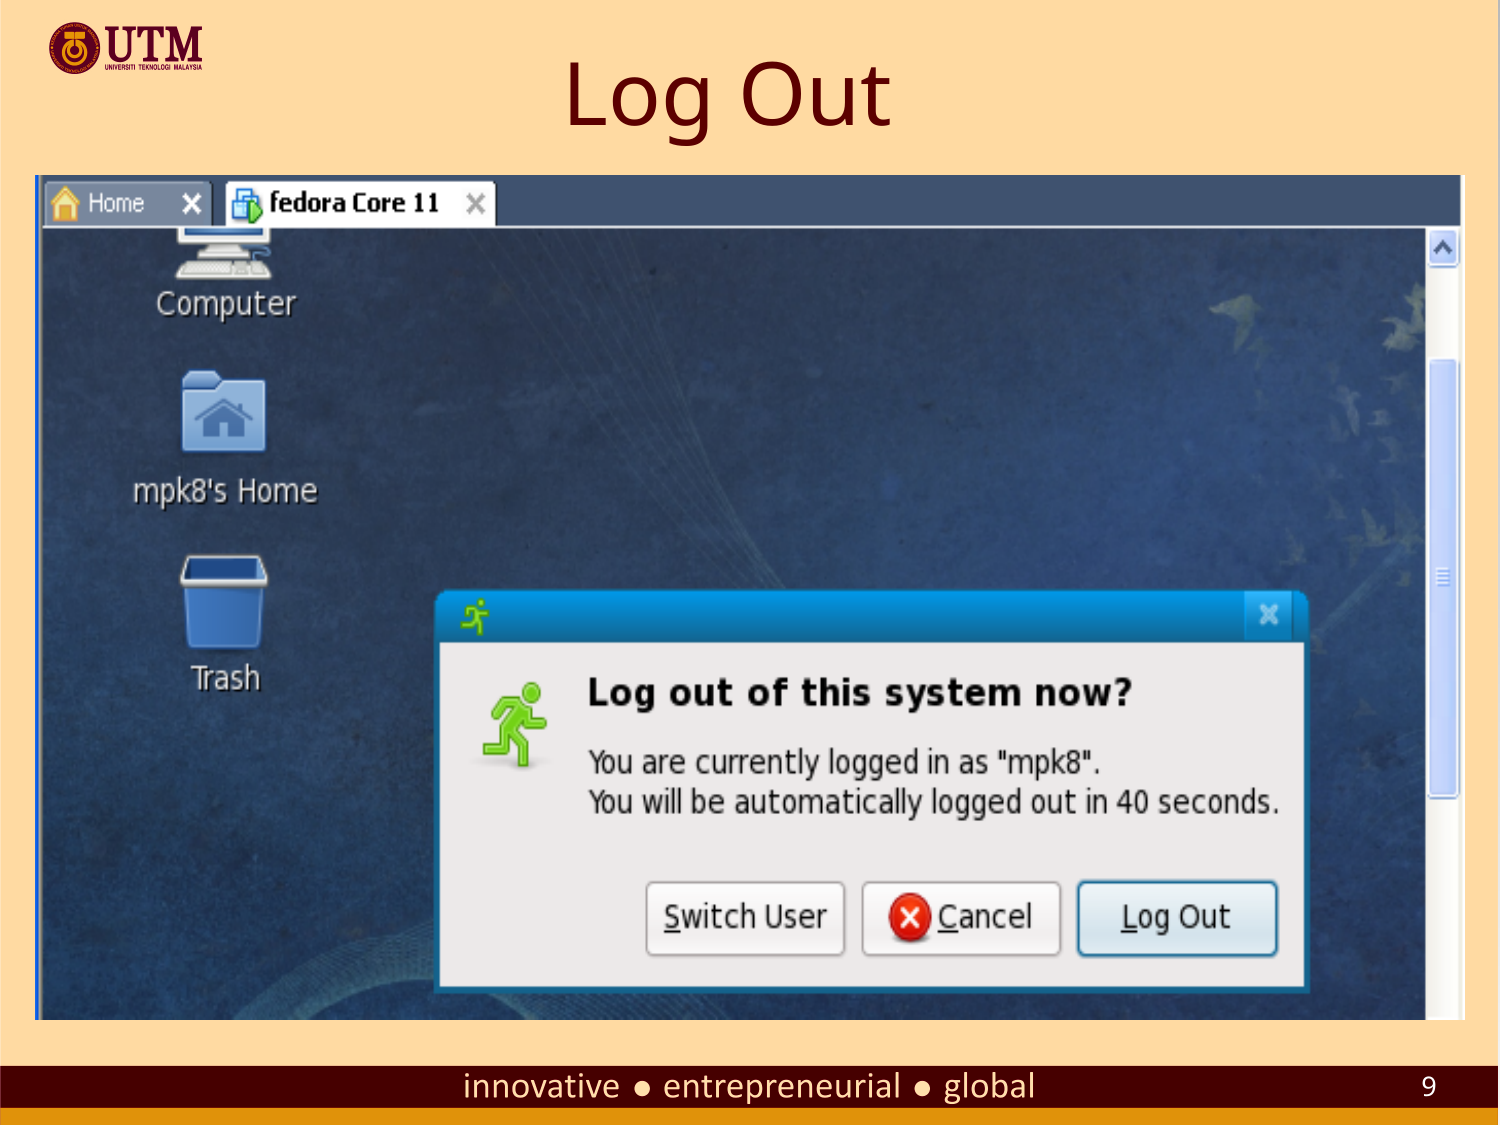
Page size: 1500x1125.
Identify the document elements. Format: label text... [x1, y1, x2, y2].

title Log Out [468, 0, 1500, 182]
picture [0, 0, 1498, 1125]
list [34, 175, 1466, 1020]
